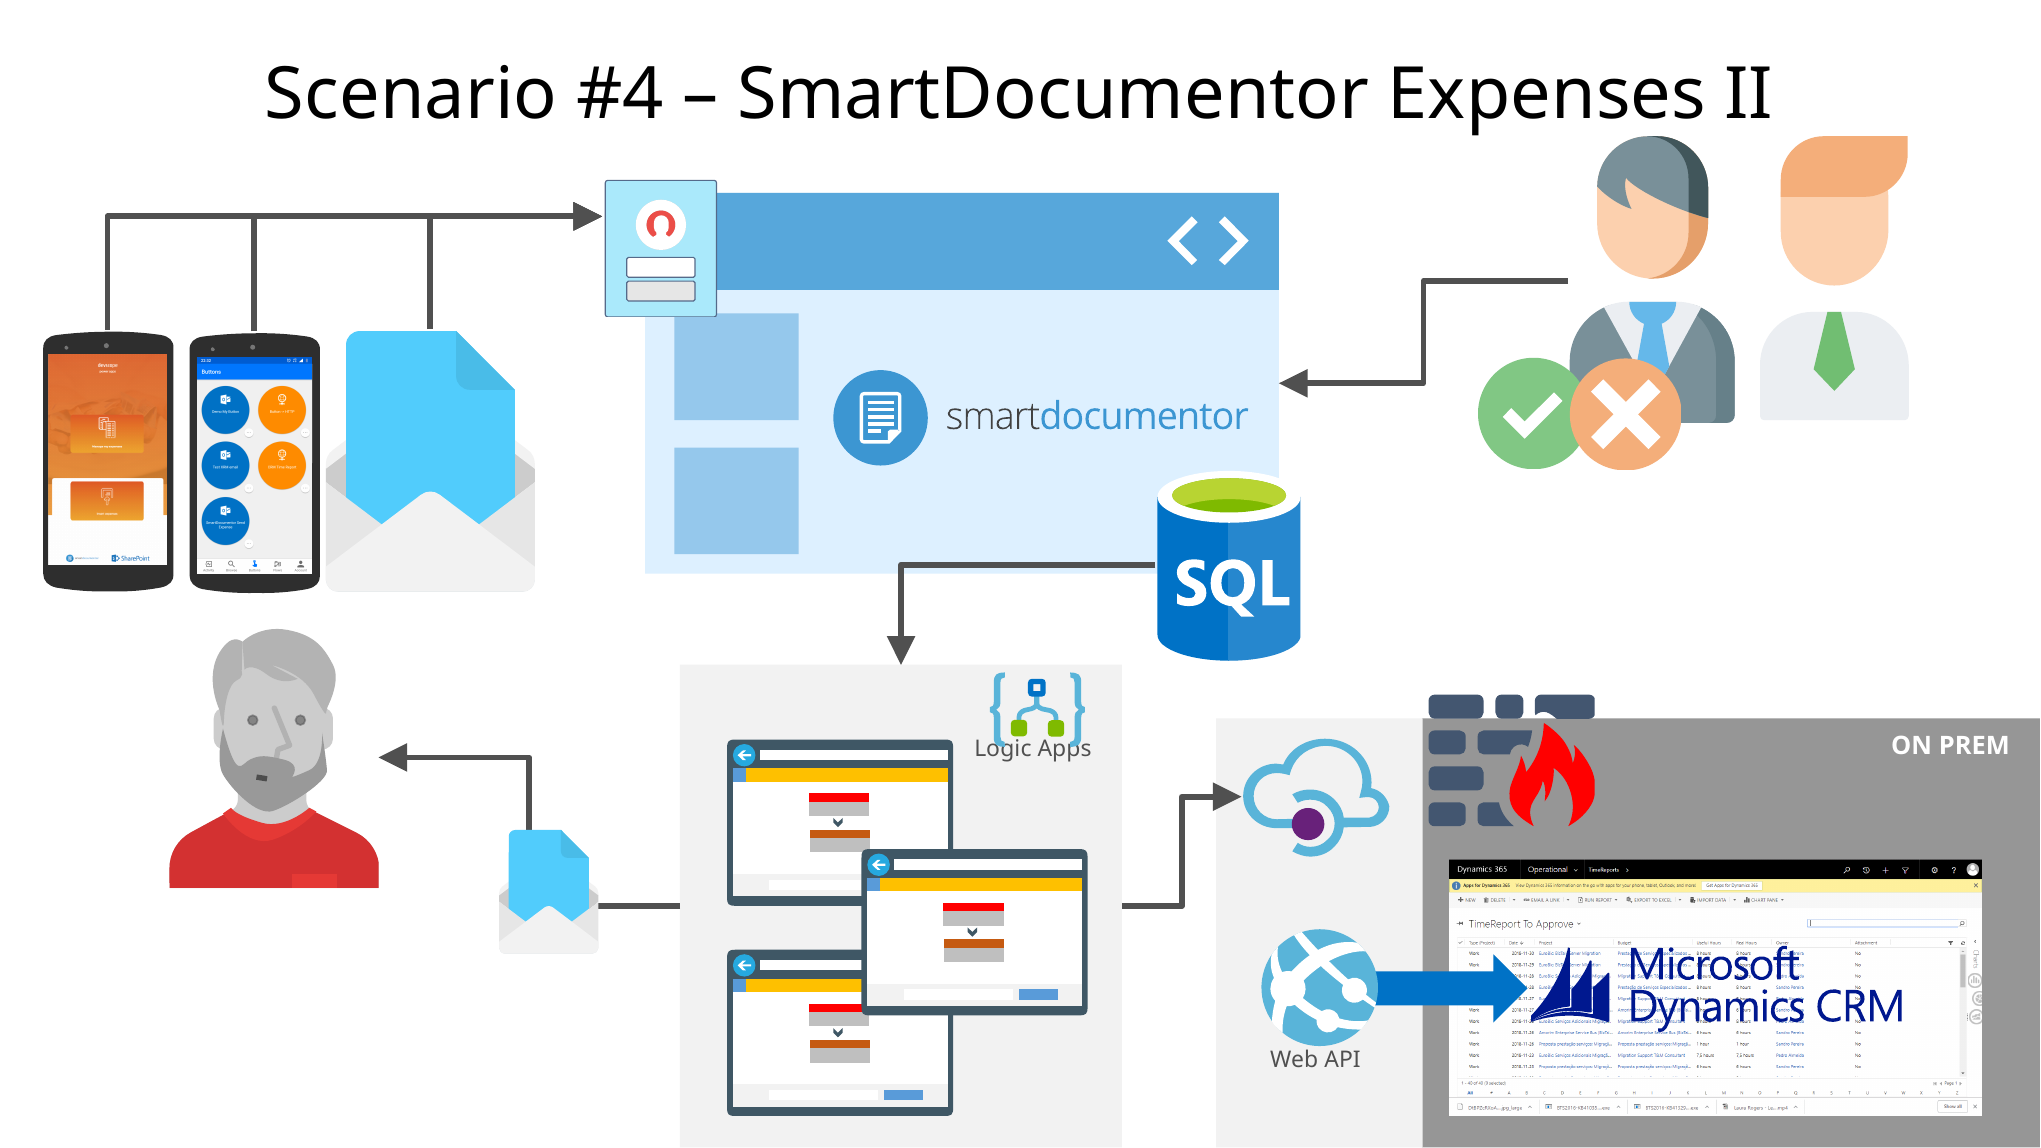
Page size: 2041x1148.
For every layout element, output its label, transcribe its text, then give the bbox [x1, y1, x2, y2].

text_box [297, 25, 412, 521]
picture [831, 368, 1249, 466]
picture [323, 360, 536, 592]
text_box Scenario #4 – SmartDocumentor Expenses II [105, 39, 297, 141]
picture [166, 626, 379, 889]
picture [1425, 691, 1595, 827]
picture [988, 670, 1086, 748]
text_box ON PREM [1861, 718, 2040, 774]
text_box [1215, 718, 1423, 1148]
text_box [1121, 796, 1242, 907]
text_box Scenario #4 – SmartDocumentor Expenses II [412, 39, 1934, 141]
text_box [459, 186, 573, 360]
text_box [679, 664, 1123, 1148]
picture [1259, 926, 1379, 1047]
picture [1155, 468, 1301, 661]
picture [724, 736, 1089, 1117]
text_box [1423, 718, 2041, 1148]
text_box [1379, 970, 1448, 1007]
text_box Web API [1240, 1035, 1391, 1085]
picture [1241, 736, 1390, 857]
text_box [378, 757, 681, 907]
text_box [1278, 280, 1569, 384]
text_box Logic Apps [944, 724, 1122, 775]
picture [601, 176, 718, 318]
picture [1448, 859, 1982, 1117]
picture [497, 828, 599, 954]
picture [187, 331, 321, 594]
picture [41, 329, 174, 593]
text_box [900, 564, 1156, 665]
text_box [370, 99, 486, 449]
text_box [642, 190, 1280, 574]
picture [1475, 134, 1917, 470]
